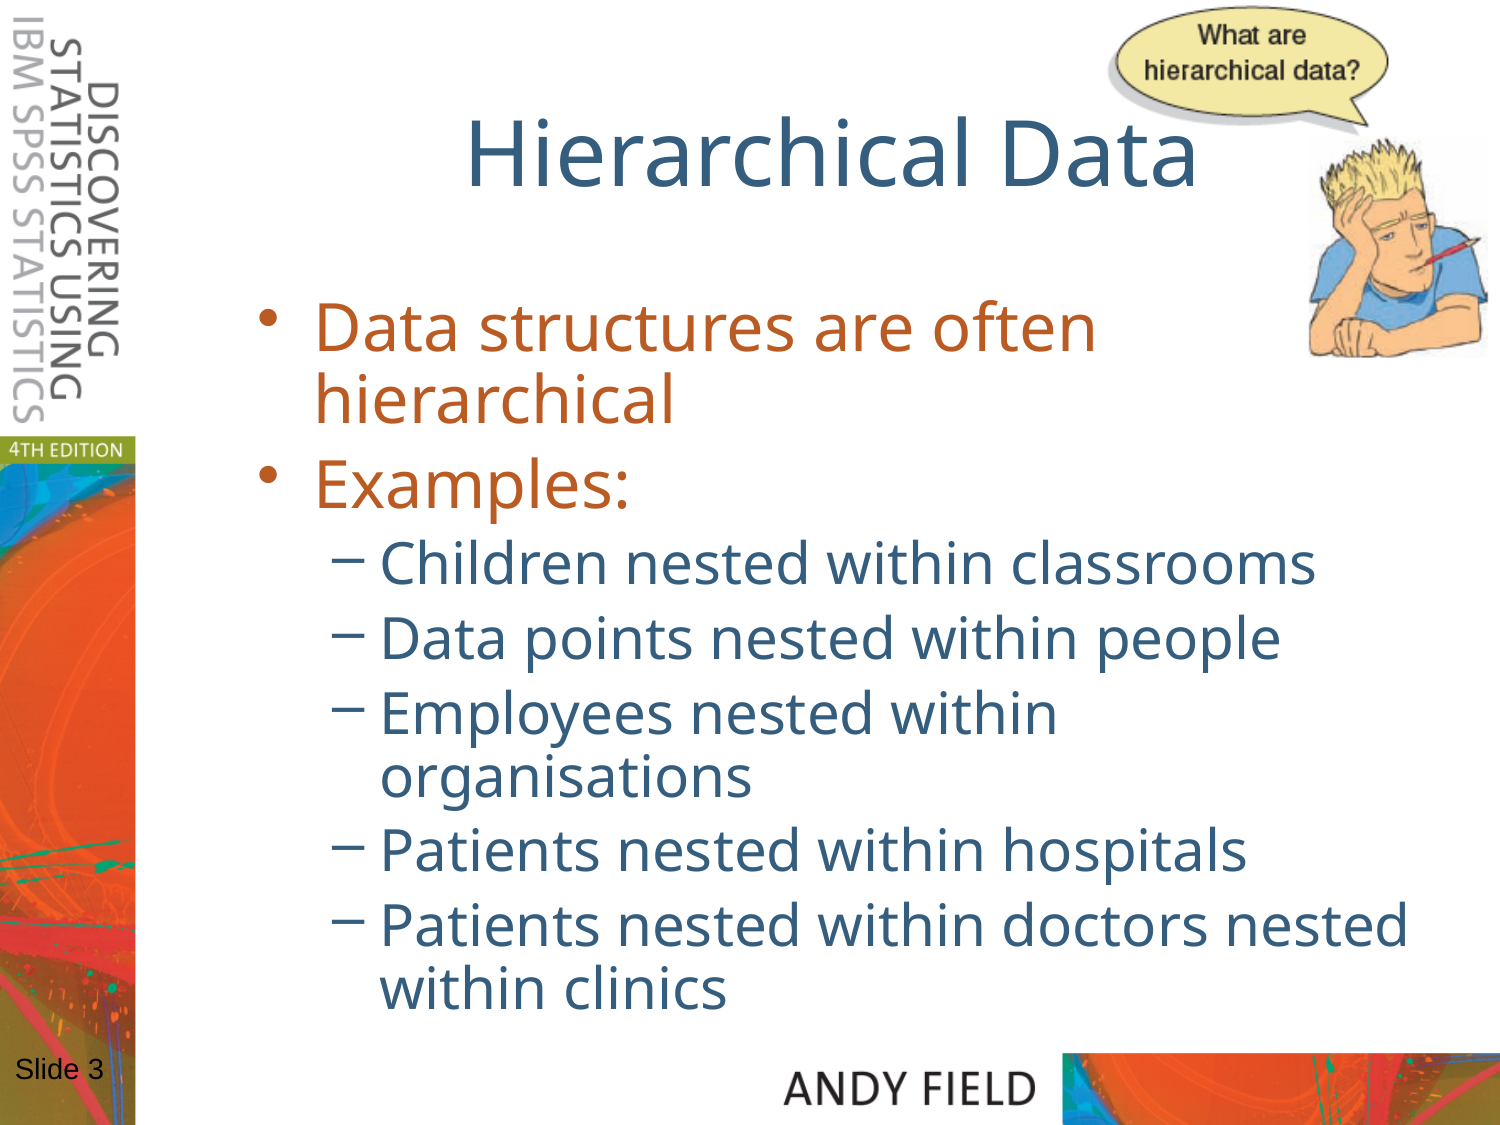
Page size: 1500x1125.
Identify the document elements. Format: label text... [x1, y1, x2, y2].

picture [1101, 0, 1500, 363]
slide_number Slide 3 [0, 1042, 141, 1103]
list Data structures are often hierarchical Examples: Children nested within classrooms Data points nested within people Employees nested within organisations Patients nested within hospitals Patients nested within doctors nested within clinics [242, 286, 1427, 976]
title Hierarchical Data [206, 32, 1096, 269]
